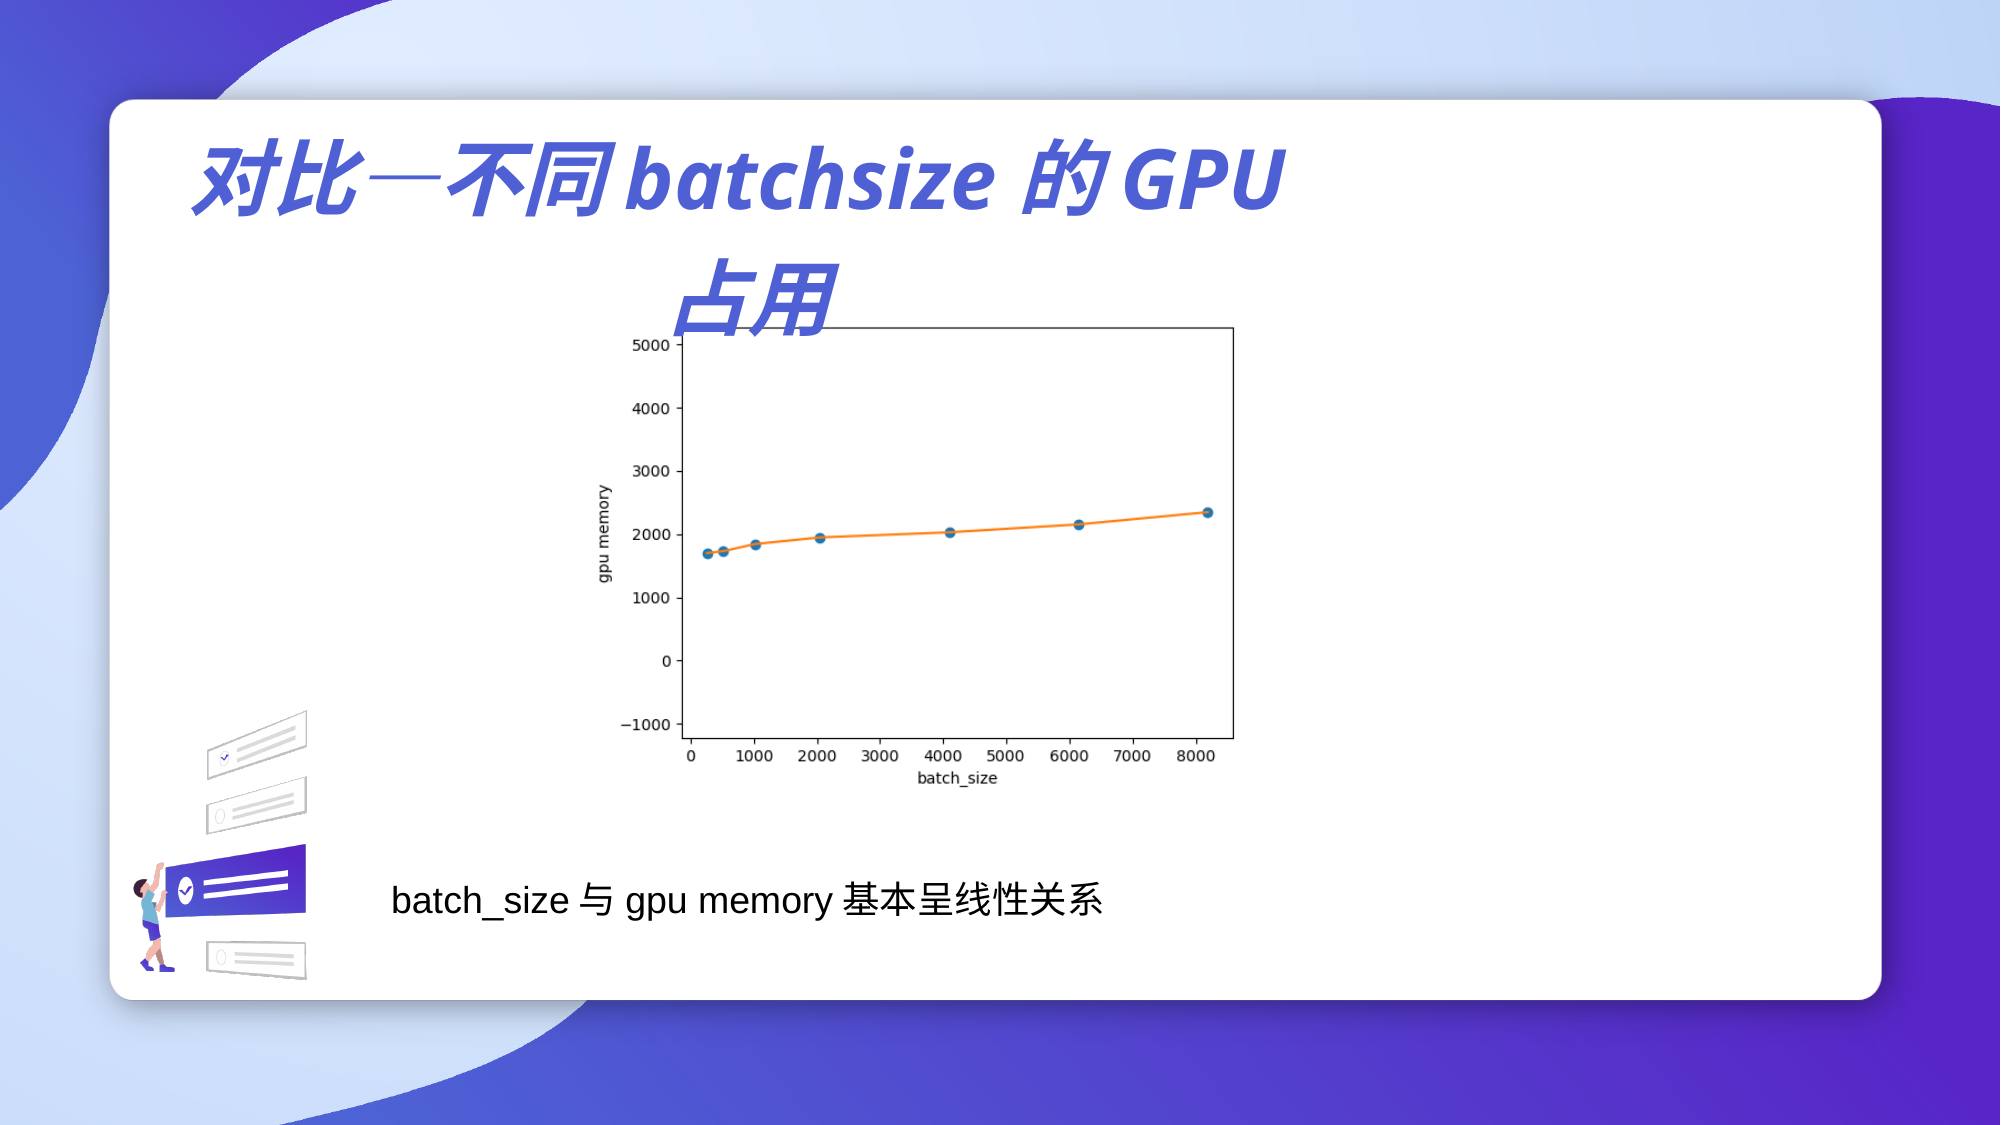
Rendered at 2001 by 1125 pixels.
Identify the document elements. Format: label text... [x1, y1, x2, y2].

text_box 对比—不同batchsize的GPU占用 [133, 98, 1362, 354]
picture [0, 0, 2000, 1125]
text_box batch_size与gpu memory基本呈线性关系 [376, 862, 1850, 929]
